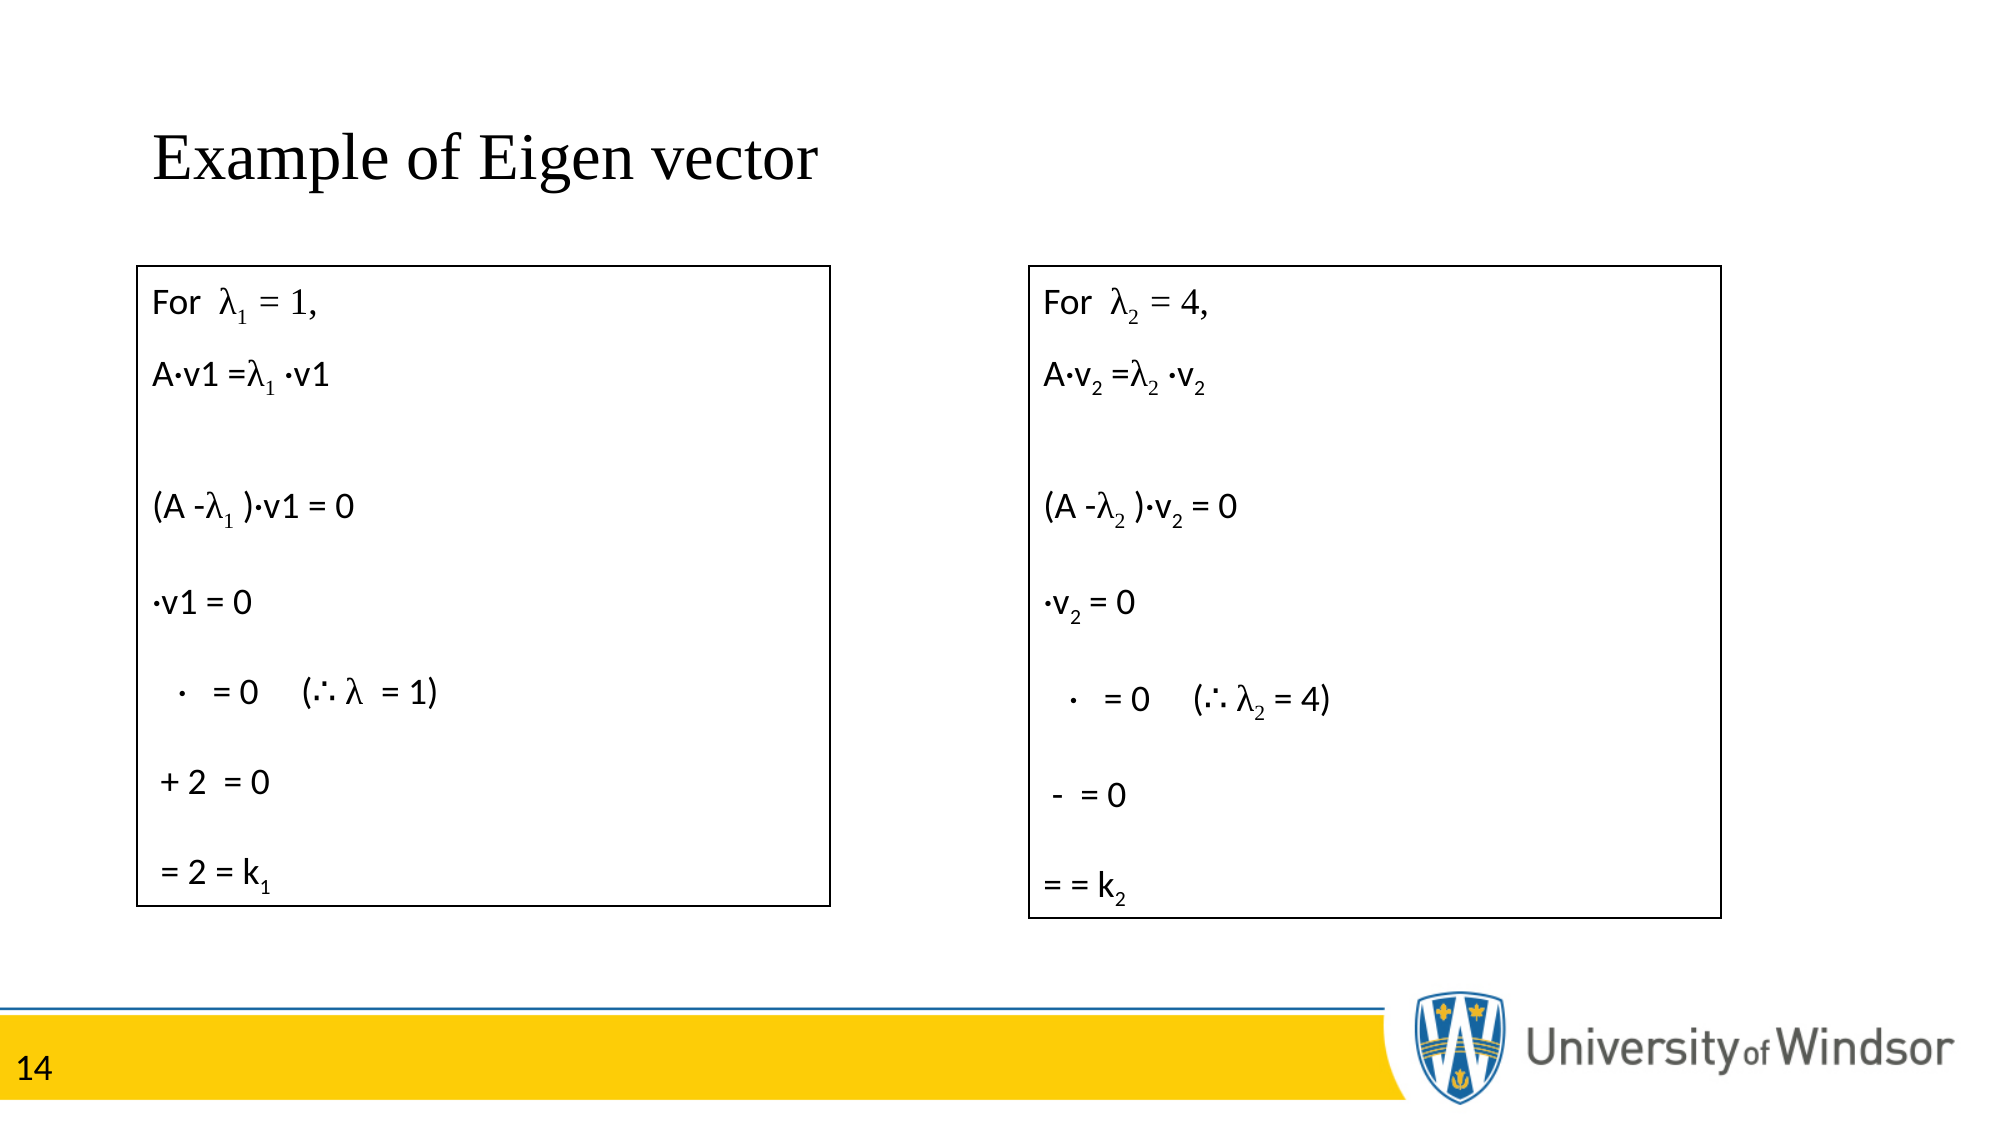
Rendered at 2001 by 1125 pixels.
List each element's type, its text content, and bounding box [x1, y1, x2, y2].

slide_number 14 [0, 1035, 450, 1096]
title Example of Eigen vector [137, 48, 1863, 267]
picture [0, 974, 2000, 1125]
